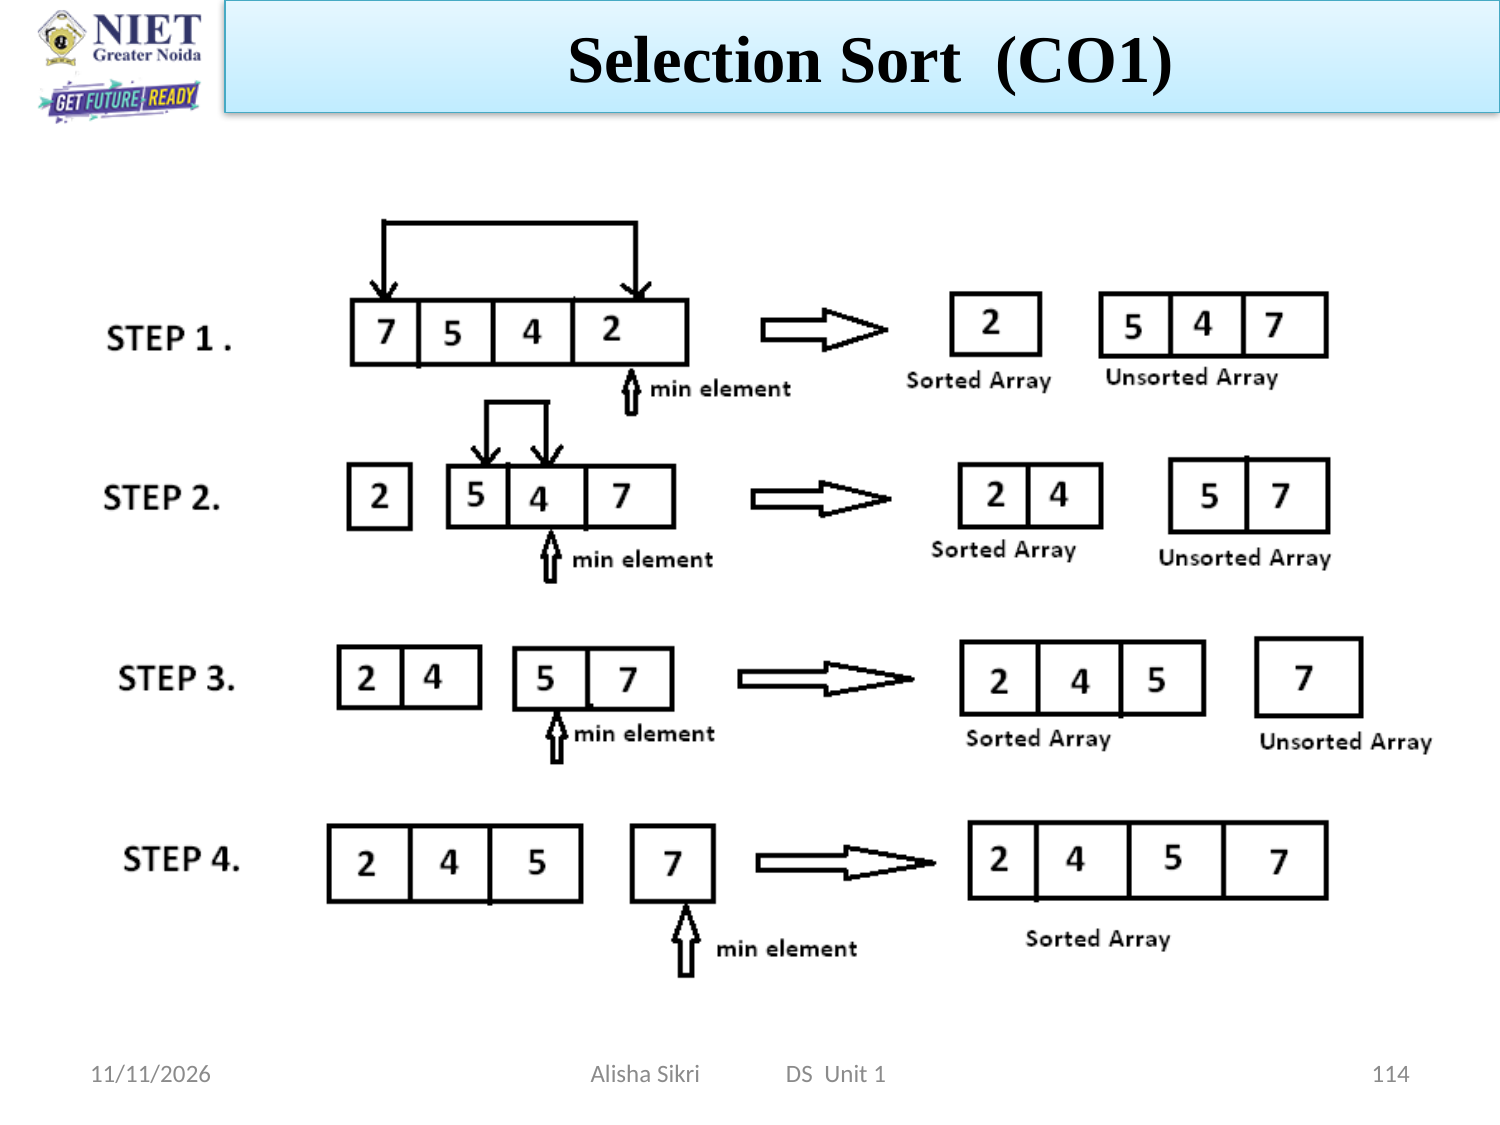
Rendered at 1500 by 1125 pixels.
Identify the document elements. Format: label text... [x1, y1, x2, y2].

text_box Selection Sort (CO1) [238, 0, 1500, 113]
picture [0, 0, 238, 135]
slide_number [75, 1042, 412, 1103]
footer Alisha Sikri DS Unit 1 [412, 1042, 1074, 1103]
picture [62, 175, 1451, 988]
slide_number 114 [1074, 1042, 1425, 1103]
